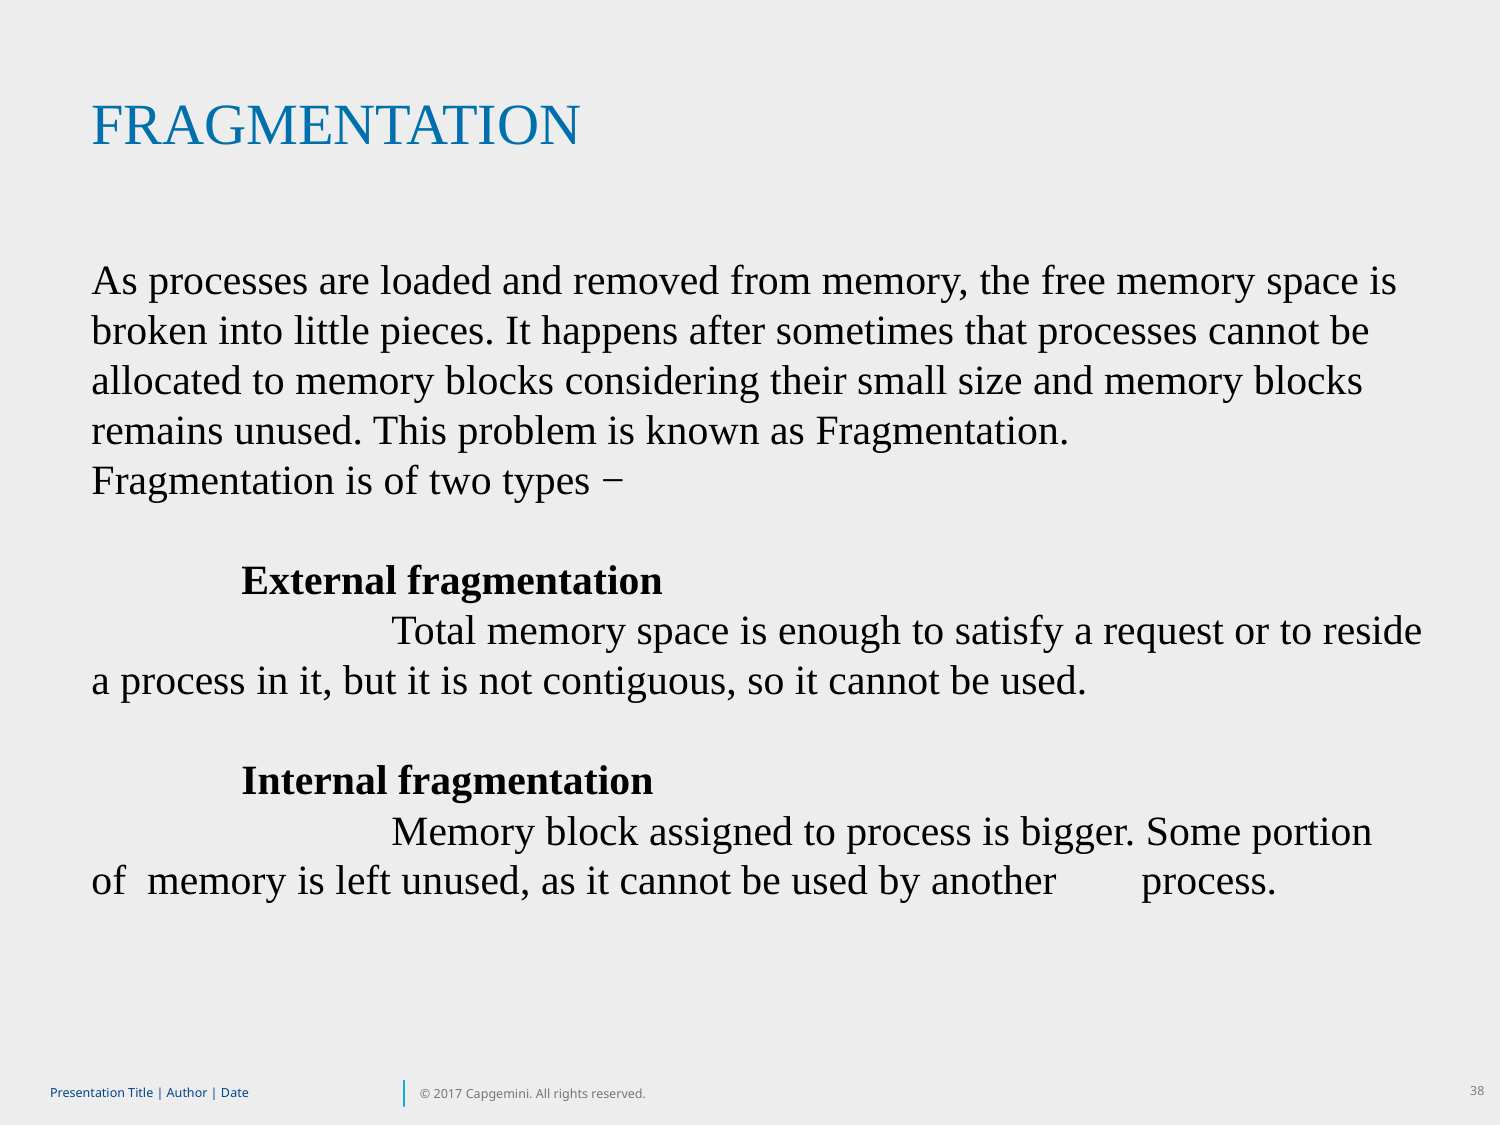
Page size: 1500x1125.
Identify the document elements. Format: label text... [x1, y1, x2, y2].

text_box FRAGMENTATION [76, 78, 939, 164]
text_box As processes are loaded and removed from memory, the free memory space is broken into little pieces. It happens after sometimes that processes cannot be allocated to memory blocks considering their small size and memory blocks remains unused. This problem is known as Fragmentation. Fragmentation is of two types − External fragmentation Total memory space is enough to satisfy a request or to reside a process in it, but it is not contiguous, so it cannot be used. Internal fragmentation Memory block assigned to process is bigger. Some portion of memory is left unused, as it cannot be used by another process. [76, 245, 1459, 1125]
